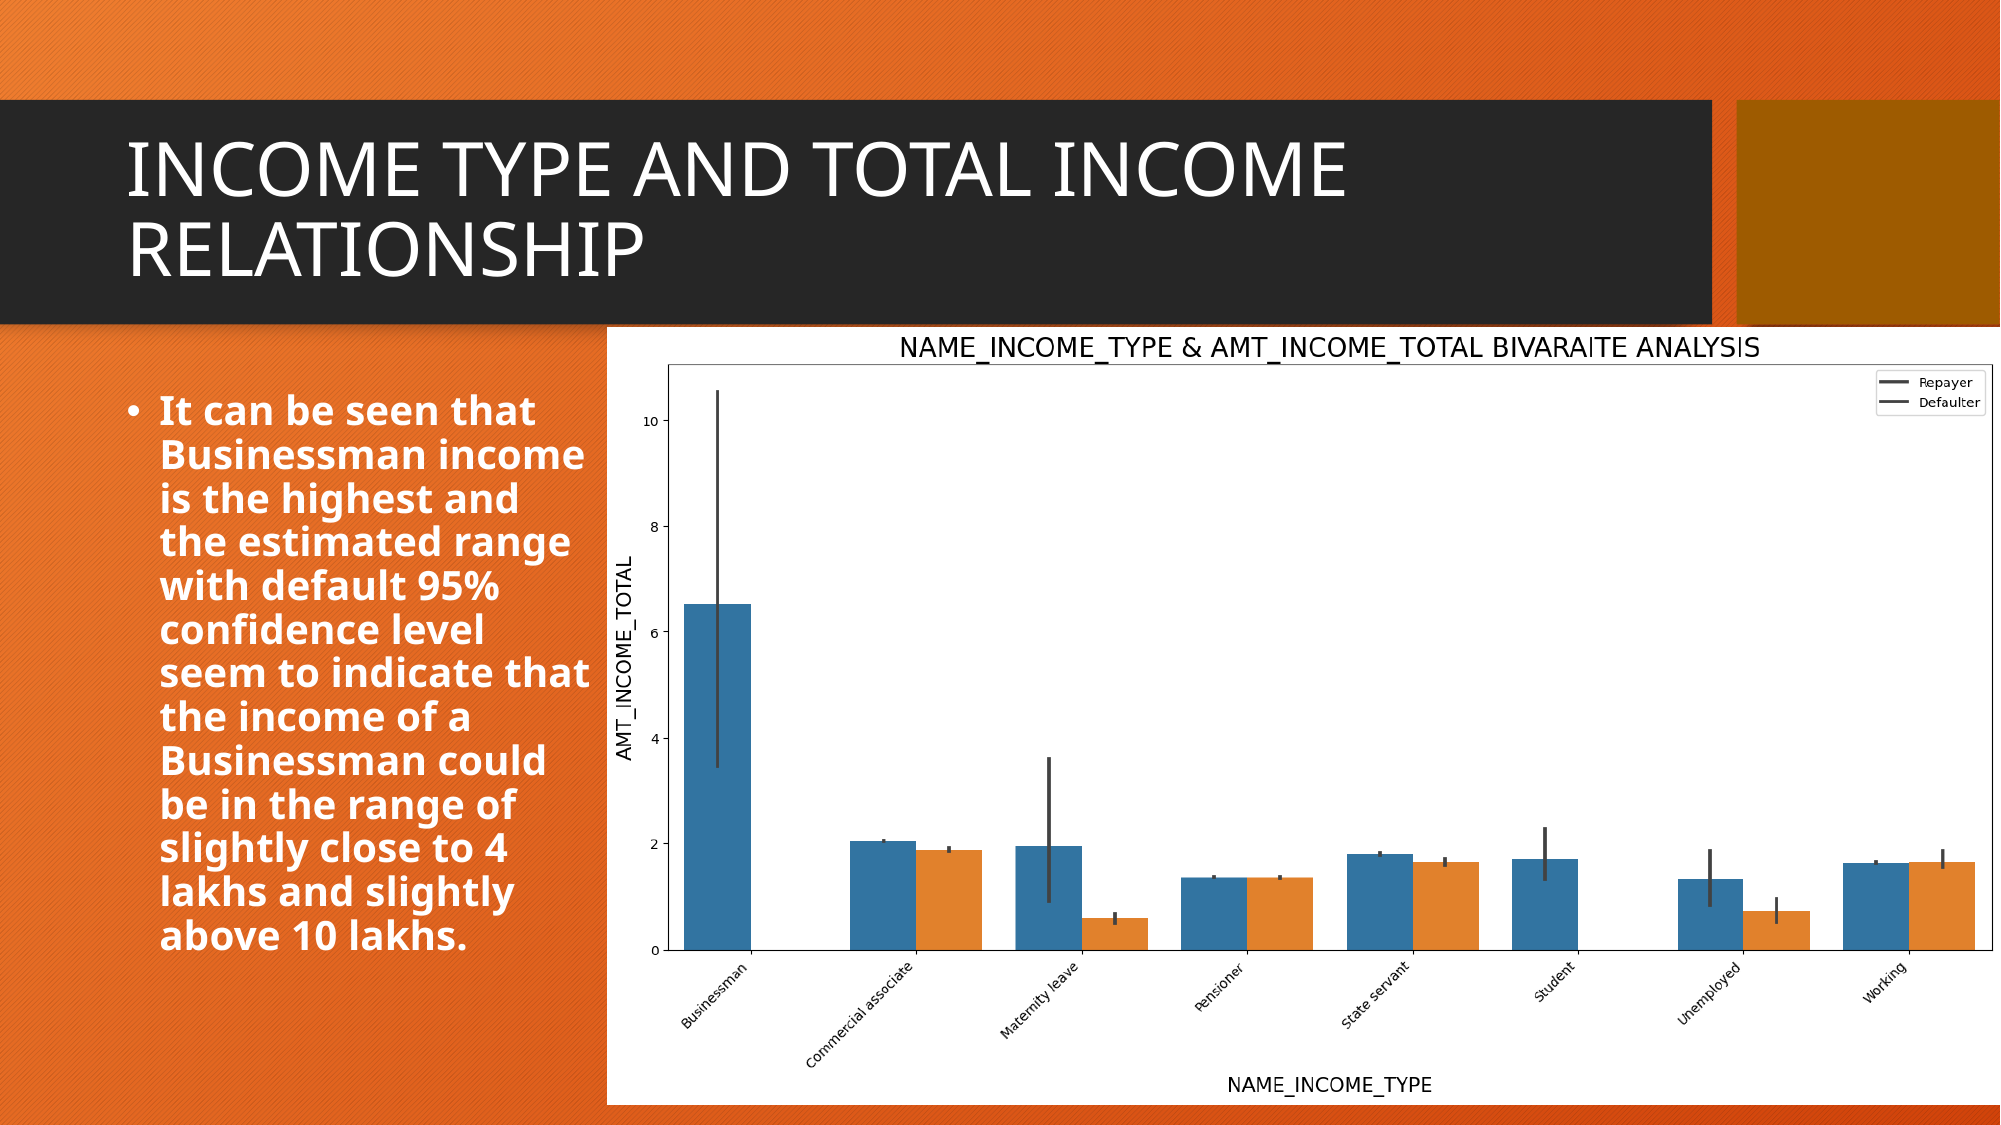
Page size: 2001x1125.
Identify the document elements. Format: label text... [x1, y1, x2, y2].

picture [0, 325, 2000, 1106]
list It can be seen that Businessman income is the highest and the estimated range with default 95% confidence level seem to indicate that the income of a Businessman could be in the range of slightly close to 4 lakhs and slightly above 10 lakhs. [111, 383, 606, 974]
title INCOME TYPE AND TOTAL INCOME RELATIONSHIP [111, 123, 1689, 301]
